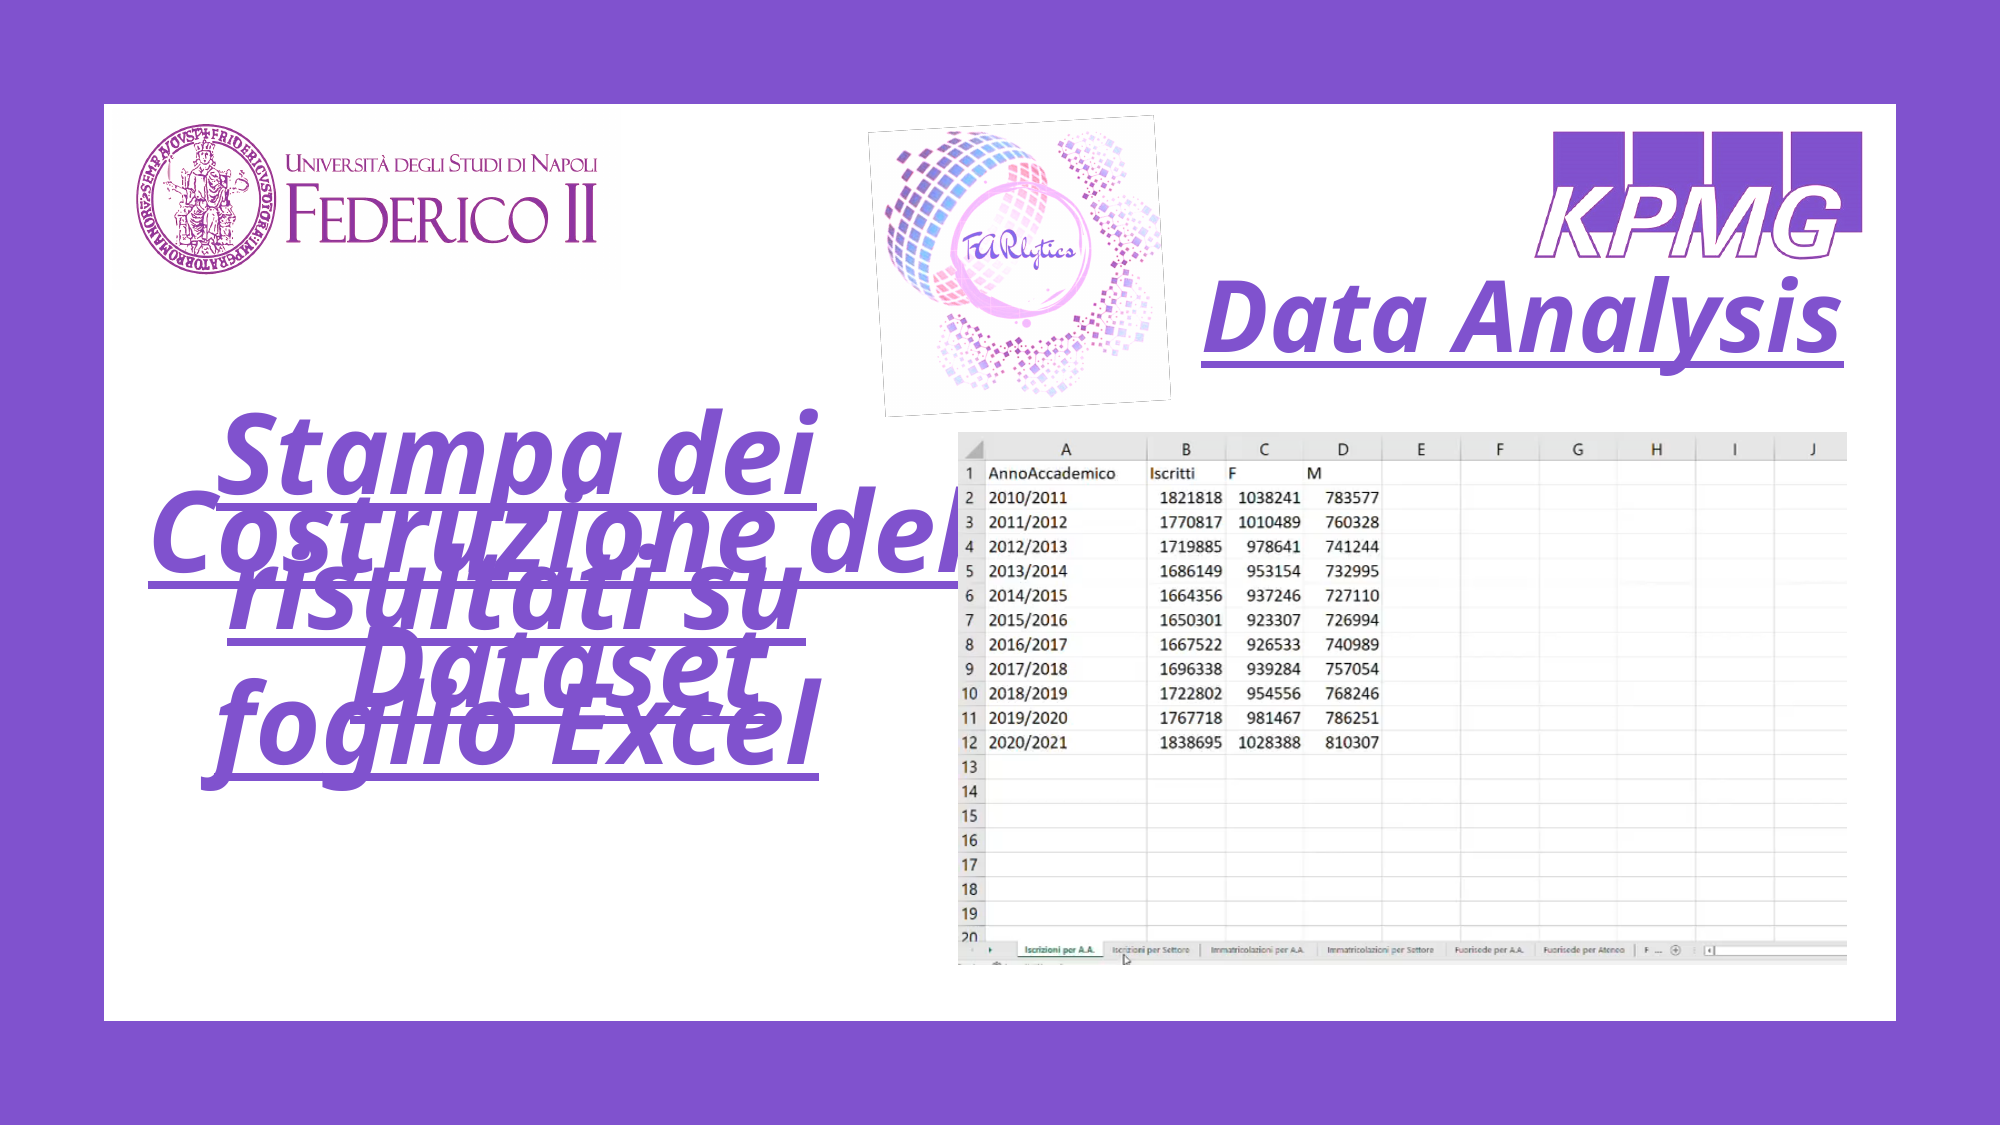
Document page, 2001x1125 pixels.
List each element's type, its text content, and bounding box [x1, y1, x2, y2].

text_box Costruzione del Dataset [98, 452, 957, 738]
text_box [957, 431, 1848, 966]
text_box Stampa dei risultati su foglio Excel [111, 374, 922, 452]
text_box [0, 0, 2000, 1125]
text_box Data Analysis [1163, 245, 1903, 381]
picture [869, 115, 1171, 415]
text_box Stampa dei risultati su foglio Excel [111, 738, 922, 795]
picture [1522, 123, 1876, 267]
picture [112, 108, 621, 290]
